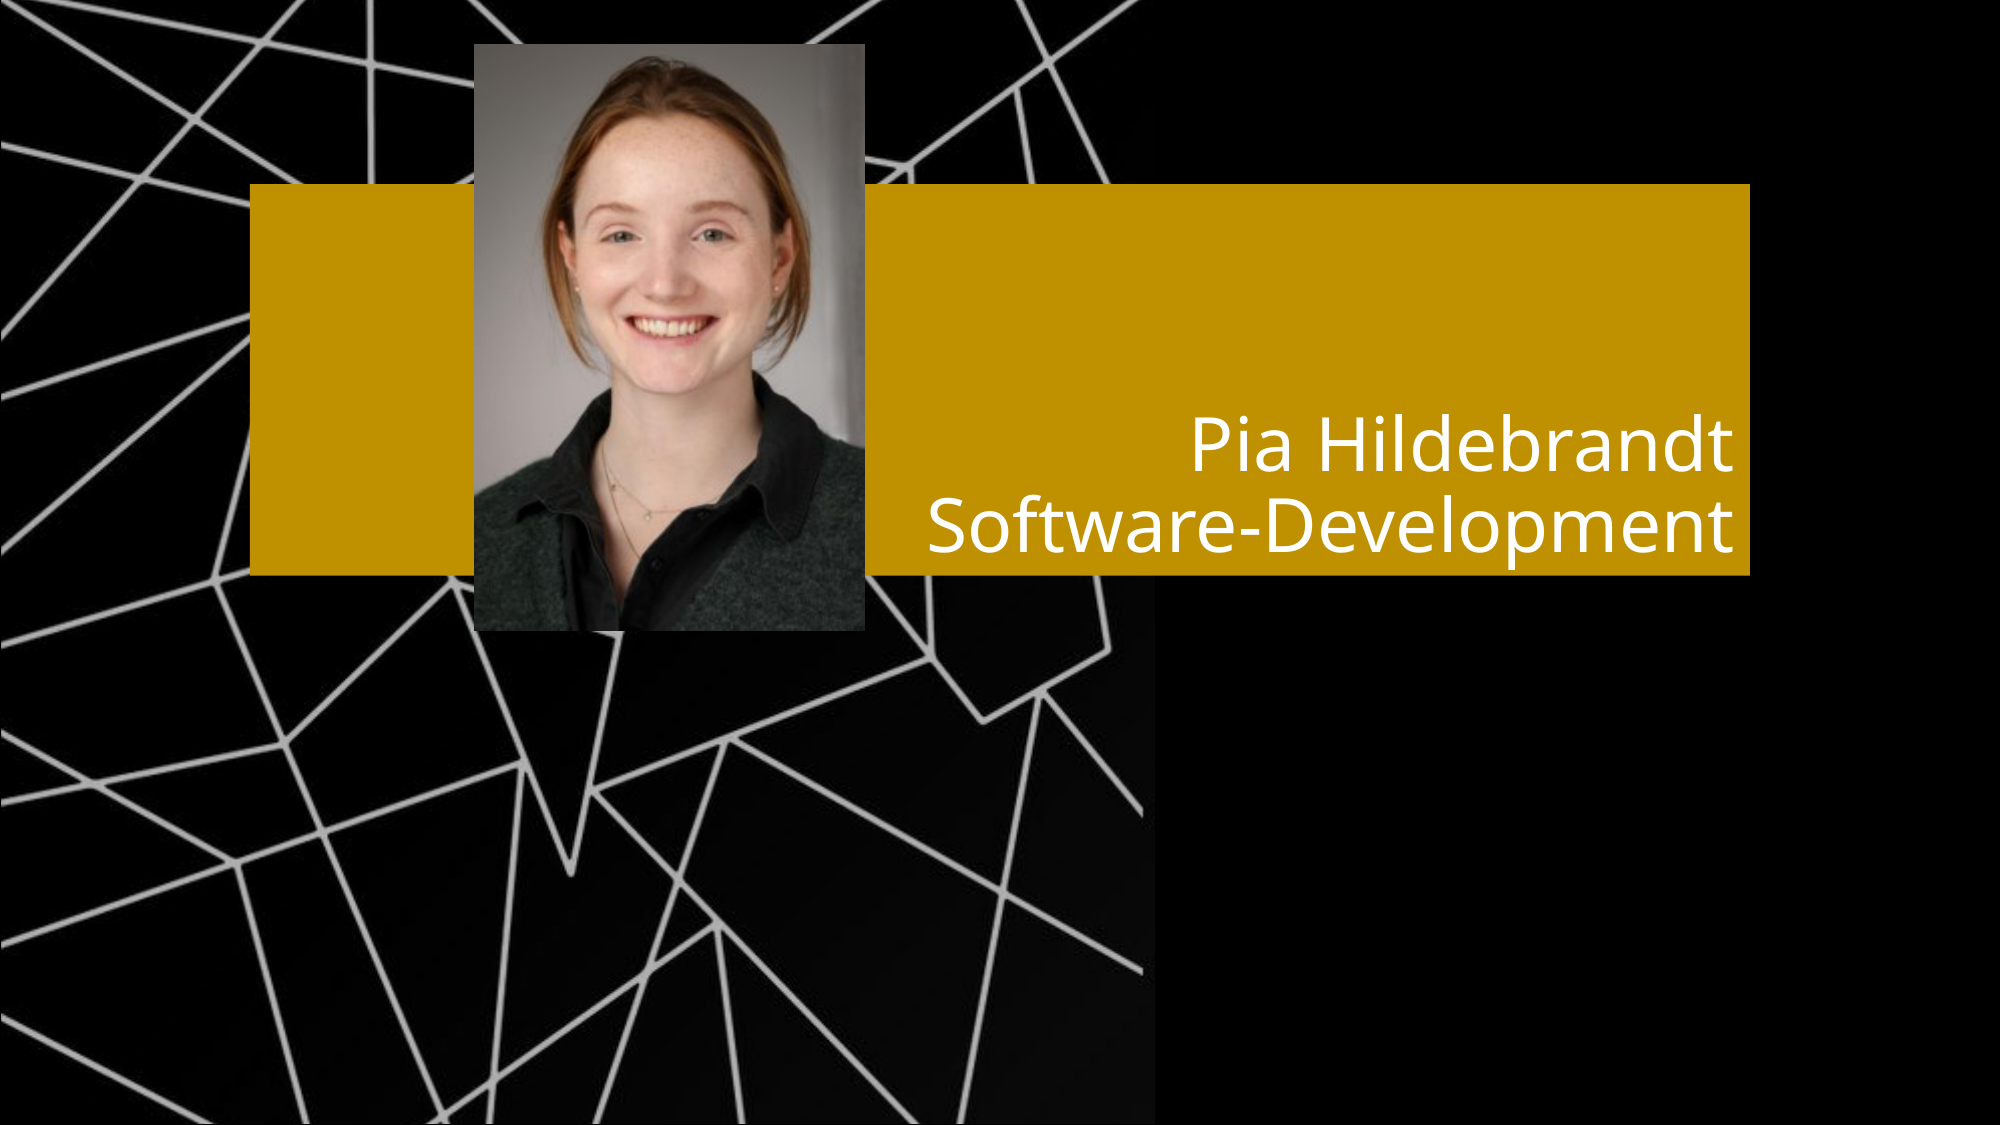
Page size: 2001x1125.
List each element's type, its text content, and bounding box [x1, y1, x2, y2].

picture [1, 0, 1155, 1124]
title Pia Hildebrandt Software-Development [1155, 184, 1750, 576]
